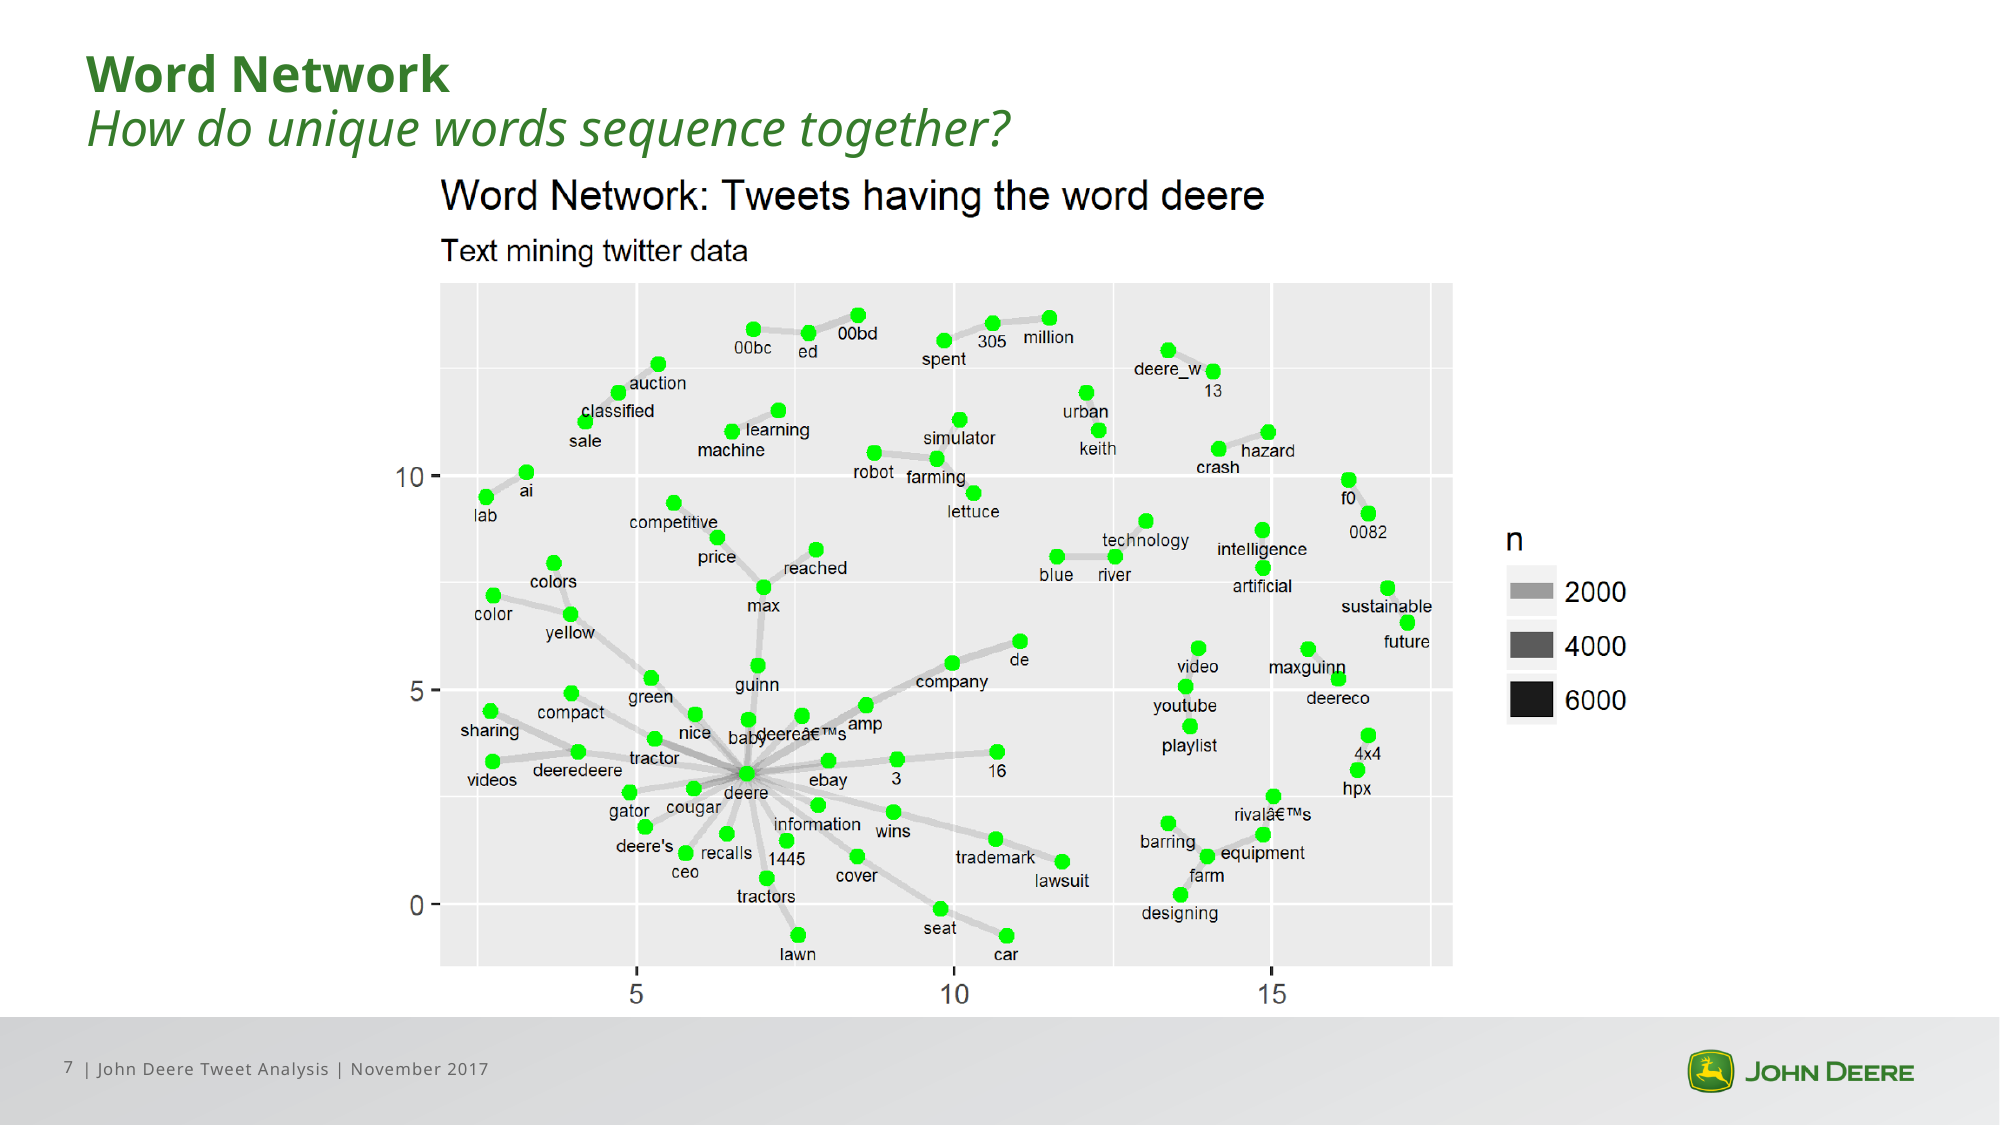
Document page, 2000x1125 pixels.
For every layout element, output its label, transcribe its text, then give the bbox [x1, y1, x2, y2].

picture [0, 161, 2000, 1125]
title Word Network How do unique words sequence together? [85, 47, 1914, 185]
